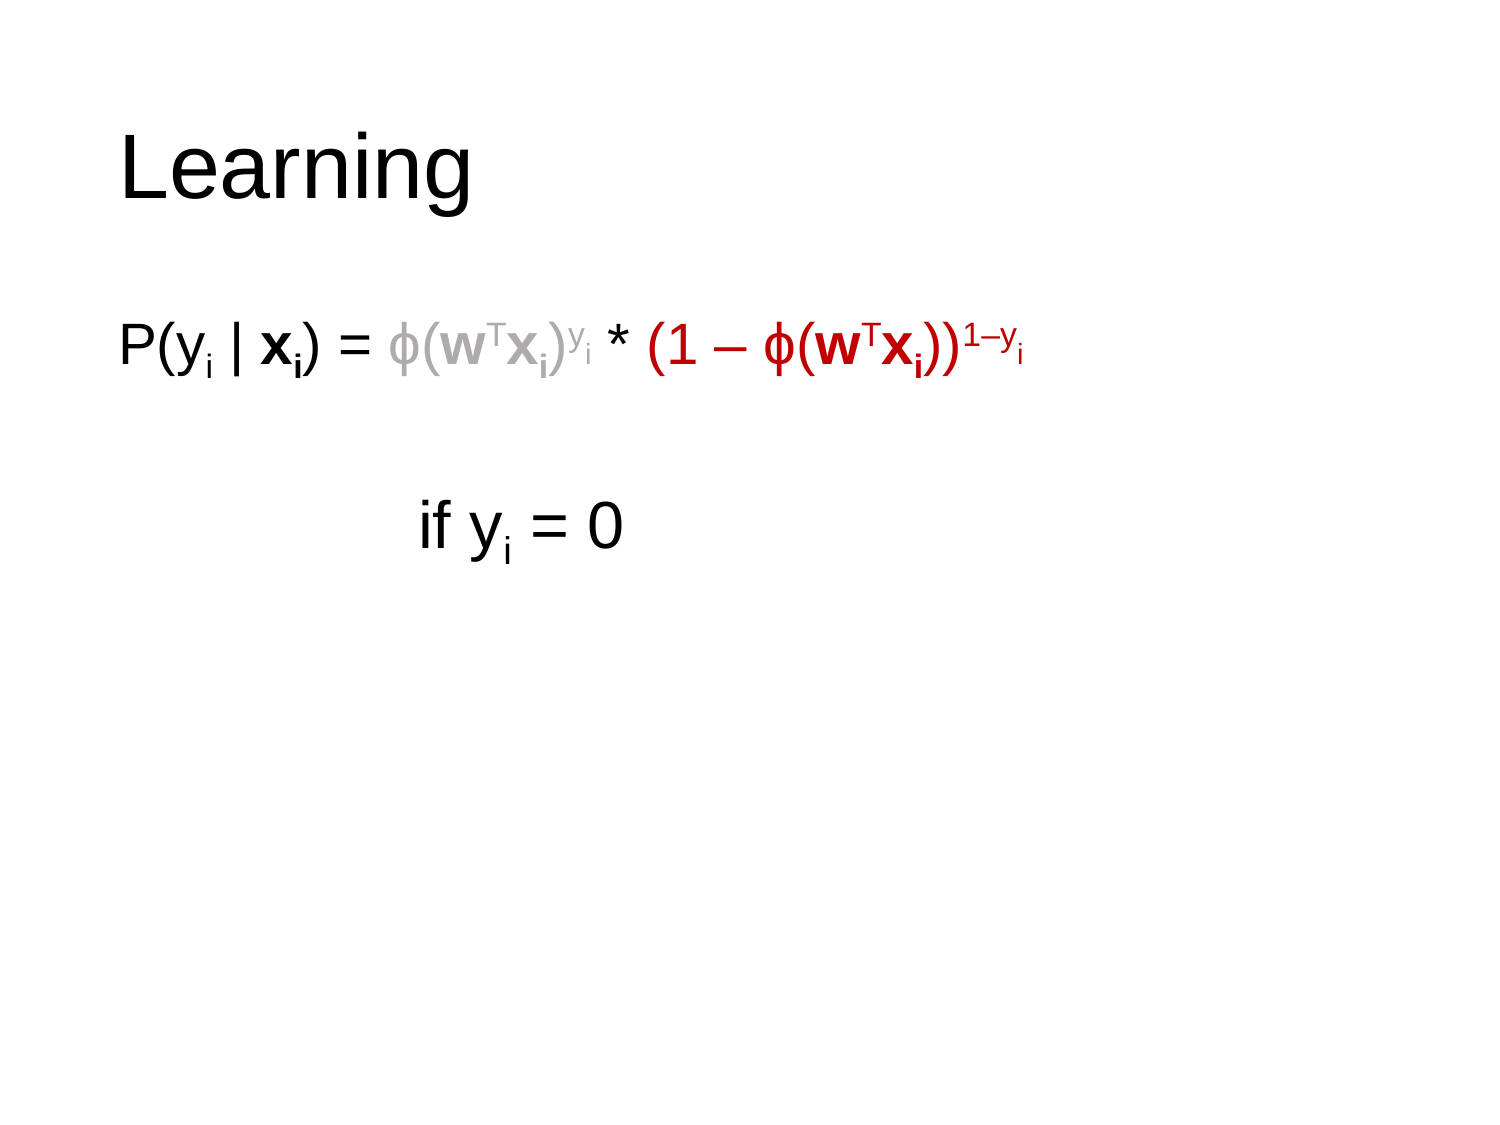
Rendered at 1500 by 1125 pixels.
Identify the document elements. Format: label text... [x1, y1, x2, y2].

list P(yi | xi) = ϕ(wTxi)yi * (1 – ϕ(wTxi))1–yi if yi = 0 [103, 299, 1397, 1100]
title Learning [103, 59, 1397, 278]
